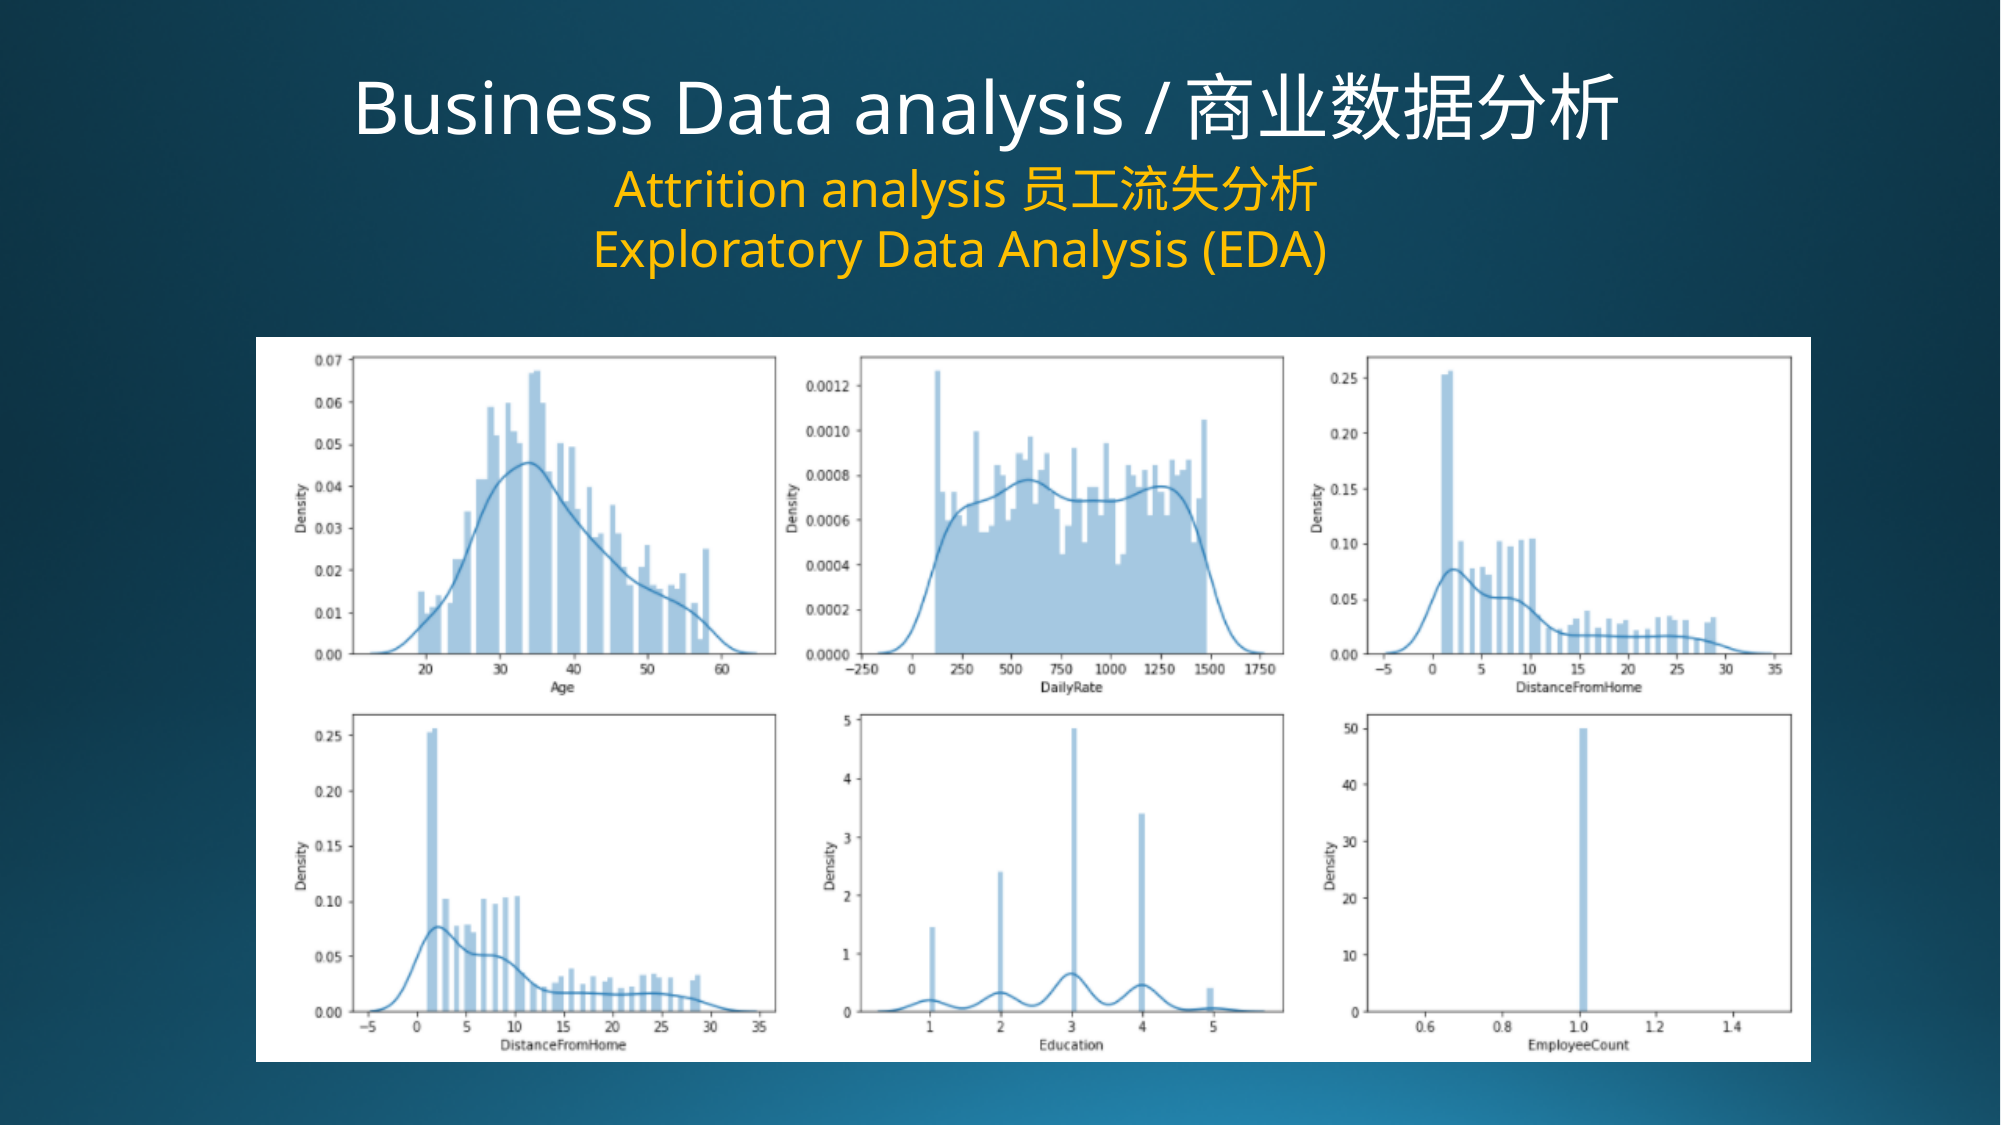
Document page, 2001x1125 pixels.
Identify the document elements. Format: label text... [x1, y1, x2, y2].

text_box Attrition analysis员工流失分析 Exploratory Data Analysis (EDA) [529, 177, 1417, 258]
title Business Data analysis /商业数据分析 [122, 63, 1852, 257]
picture [0, 0, 2001, 1125]
